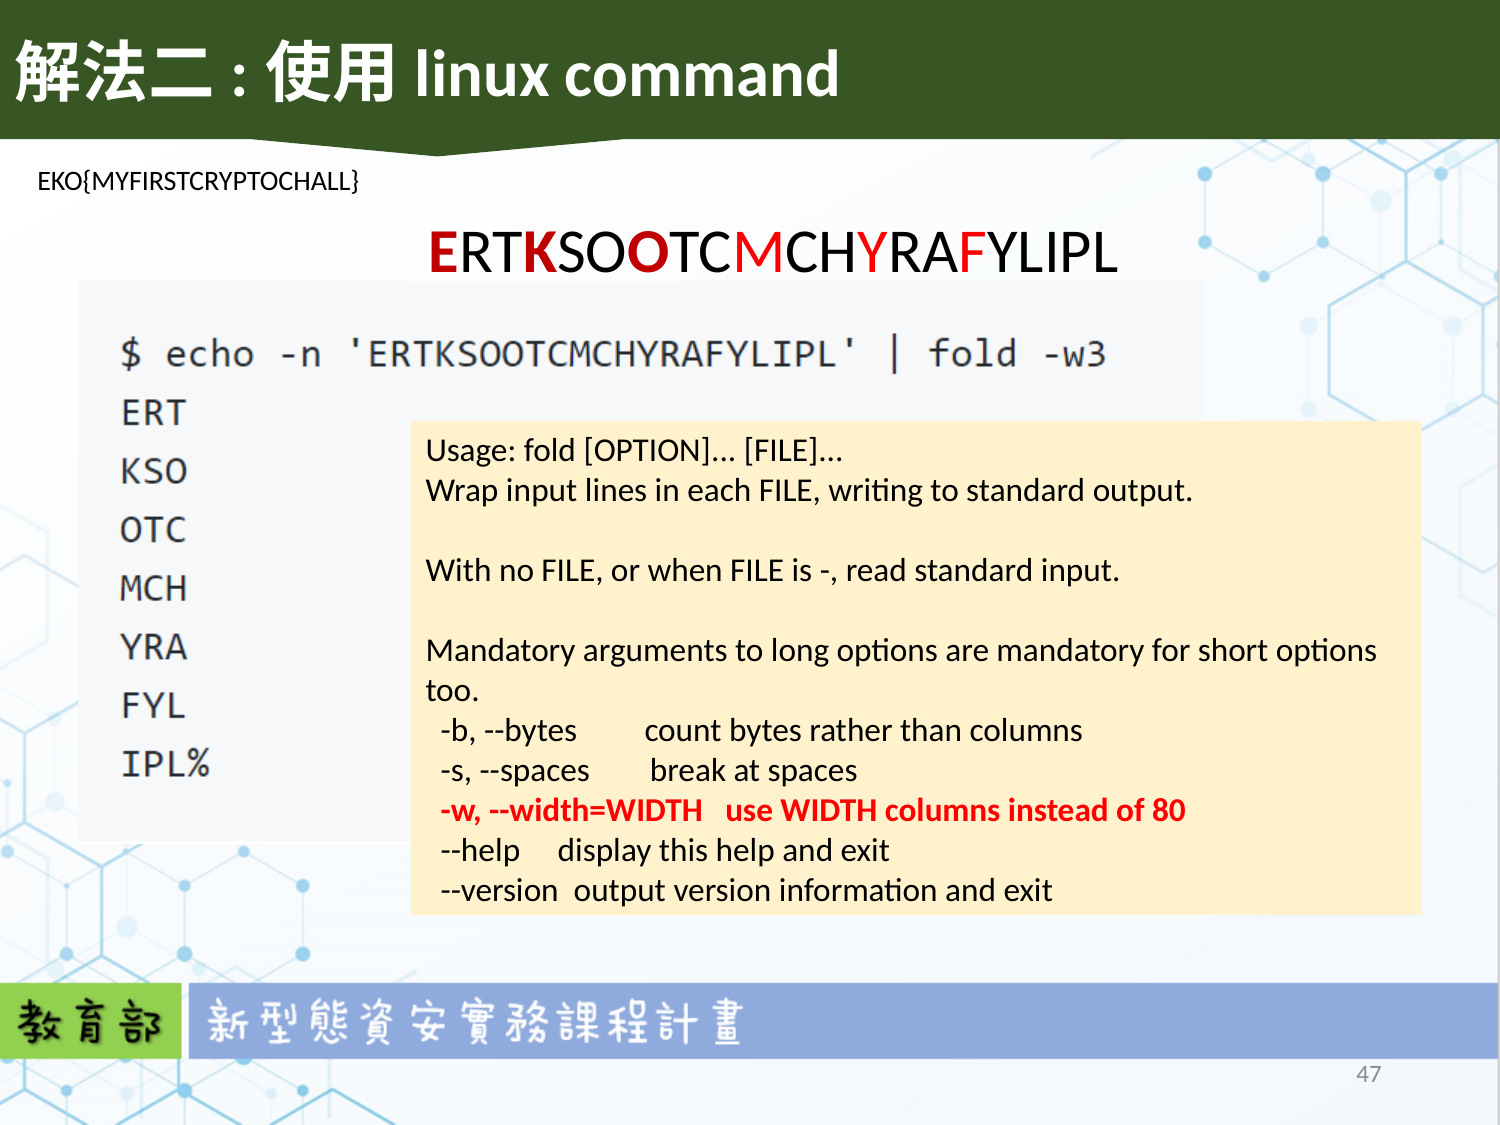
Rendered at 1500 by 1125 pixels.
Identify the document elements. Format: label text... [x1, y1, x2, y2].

picture [0, 141, 1500, 1125]
text_box Usage: fold [OPTION]... [FILE]... Wrap input lines in each FILE, writing to standard output. With no FILE, or when FILE is -, read standard input. Mandatory arguments to long options are mandatory for short options too. -b, --bytes count bytes rather than columns -s, --spaces break at spaces -w, --width=WIDTH use WIDTH columns instead of 80 --help display this help and exit --version output version information and exit [410, 421, 1422, 915]
text_box EKO{MYFIRSTCRYPTOCHALL} [22, 154, 375, 204]
slide_number 47 [1059, 1042, 1397, 1103]
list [78, 281, 1203, 844]
text_box 解法二:使用linux command [0, 0, 1500, 158]
text_box ERTKSOOTCMCHYRAFYLIPL [413, 202, 1134, 281]
